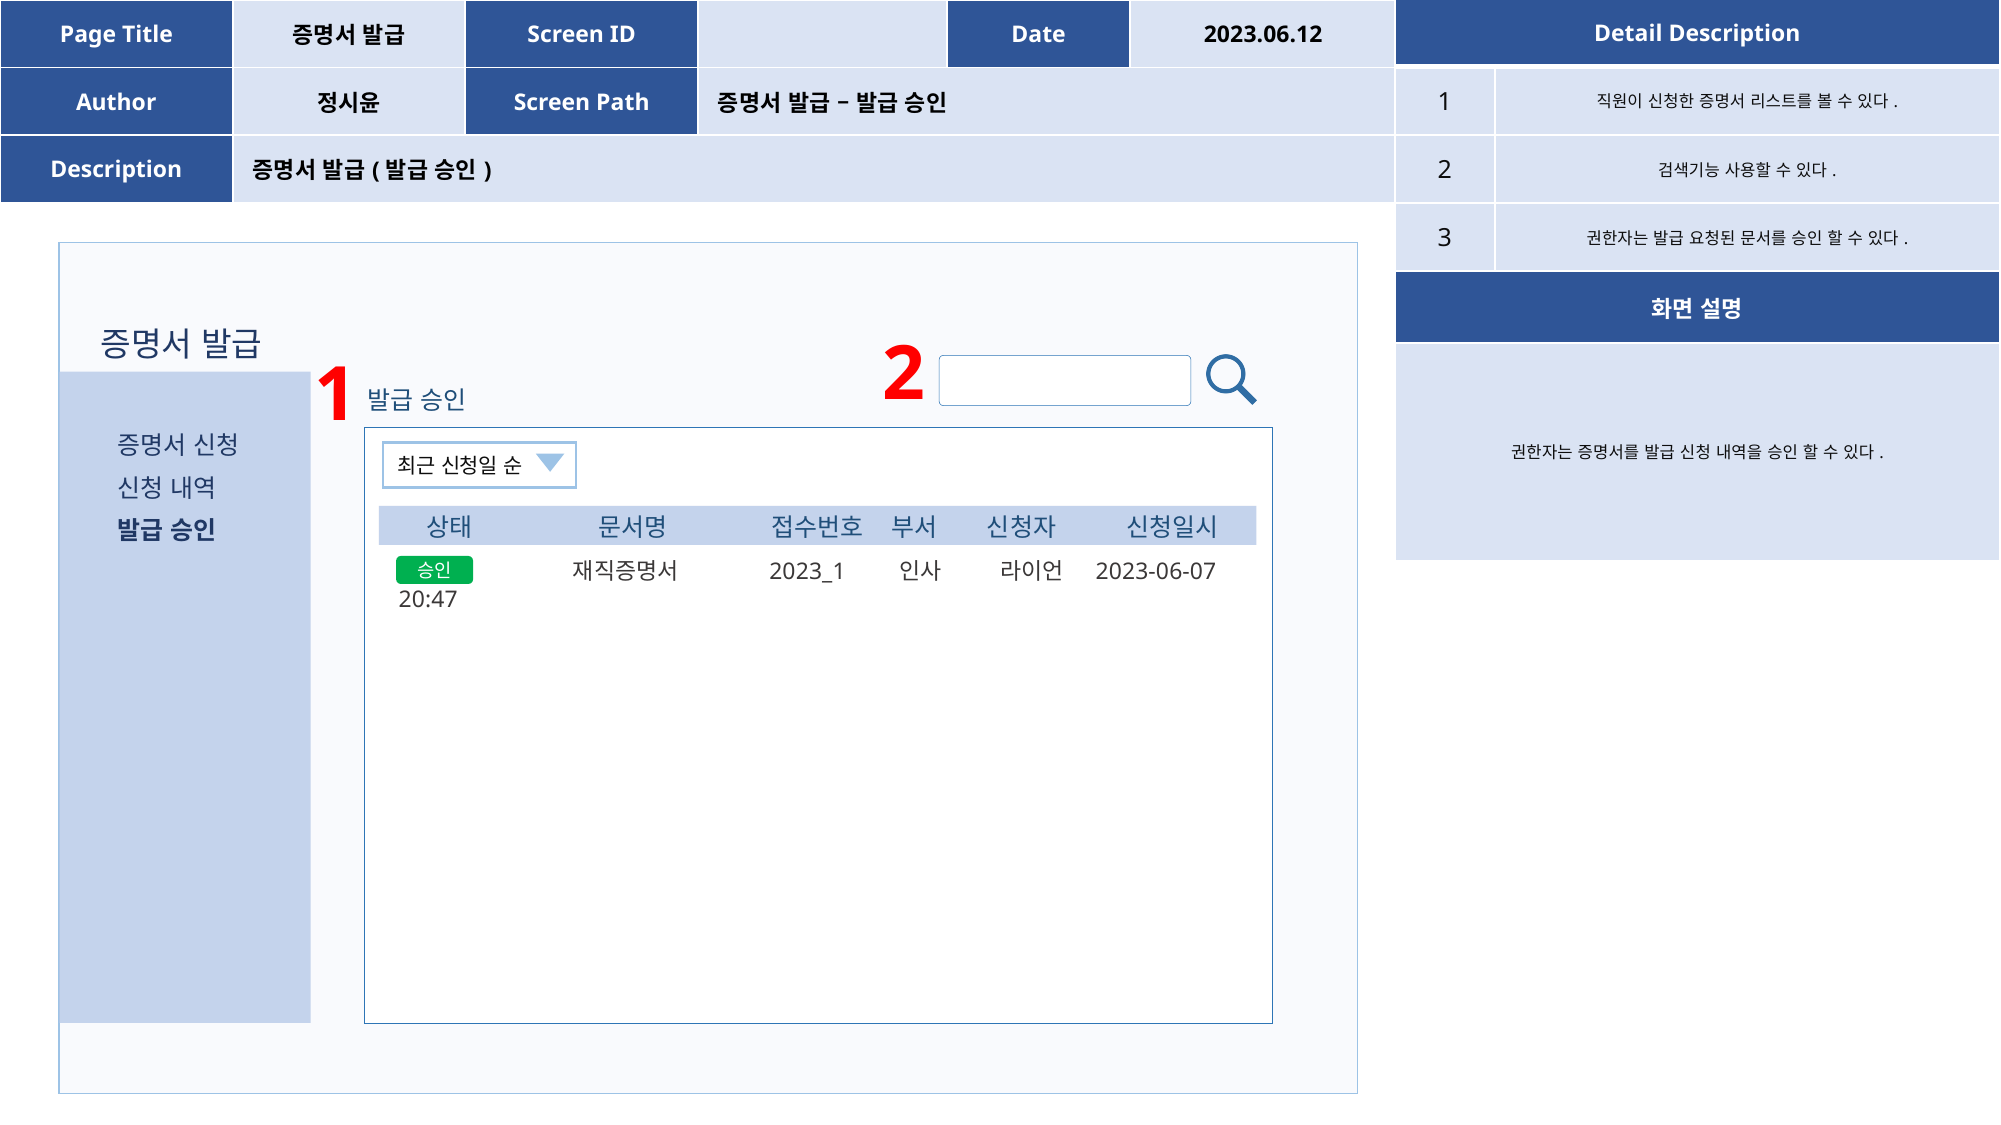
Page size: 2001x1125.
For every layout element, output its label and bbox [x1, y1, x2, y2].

table_header [1131, 1, 1394, 67]
table_cell [1396, 69, 1494, 134]
table_cell [1496, 136, 1999, 202]
table_cell [466, 68, 697, 134]
table_header [234, 1, 464, 67]
table_cell [1396, 272, 1999, 342]
table_cell [1496, 204, 1999, 270]
table_cell [234, 68, 464, 134]
table_header [466, 1, 697, 67]
table_cell [699, 68, 1394, 134]
text_box [58, 241, 1359, 1094]
table_header [699, 1, 946, 67]
table_cell [1, 68, 232, 134]
table_cell [1496, 69, 1999, 134]
table_cell [1, 136, 232, 202]
table_cell [1396, 204, 1494, 270]
table_cell [1396, 344, 1999, 560]
table_header [1, 1, 232, 67]
table_cell [234, 136, 1394, 202]
table_header [1396, 0, 1999, 64]
table_cell [1396, 136, 1494, 202]
table_header [948, 1, 1129, 67]
